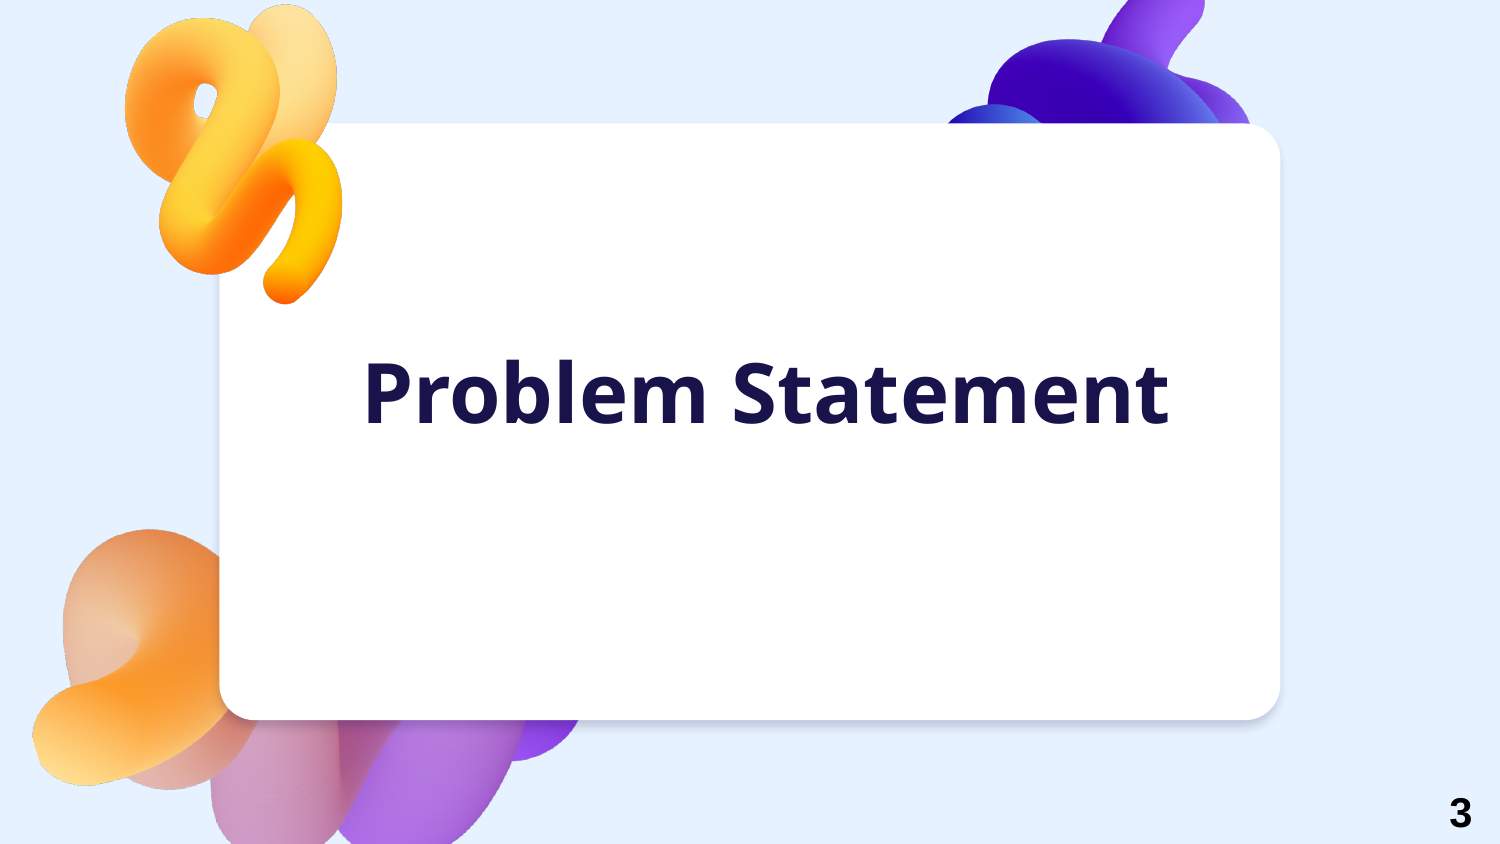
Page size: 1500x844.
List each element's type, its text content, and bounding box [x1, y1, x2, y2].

text_box 3 [1422, 778, 1500, 844]
title Problem Statement [315, 325, 1218, 534]
picture [56, 0, 446, 342]
picture [0, 506, 617, 844]
picture [949, 0, 1344, 187]
